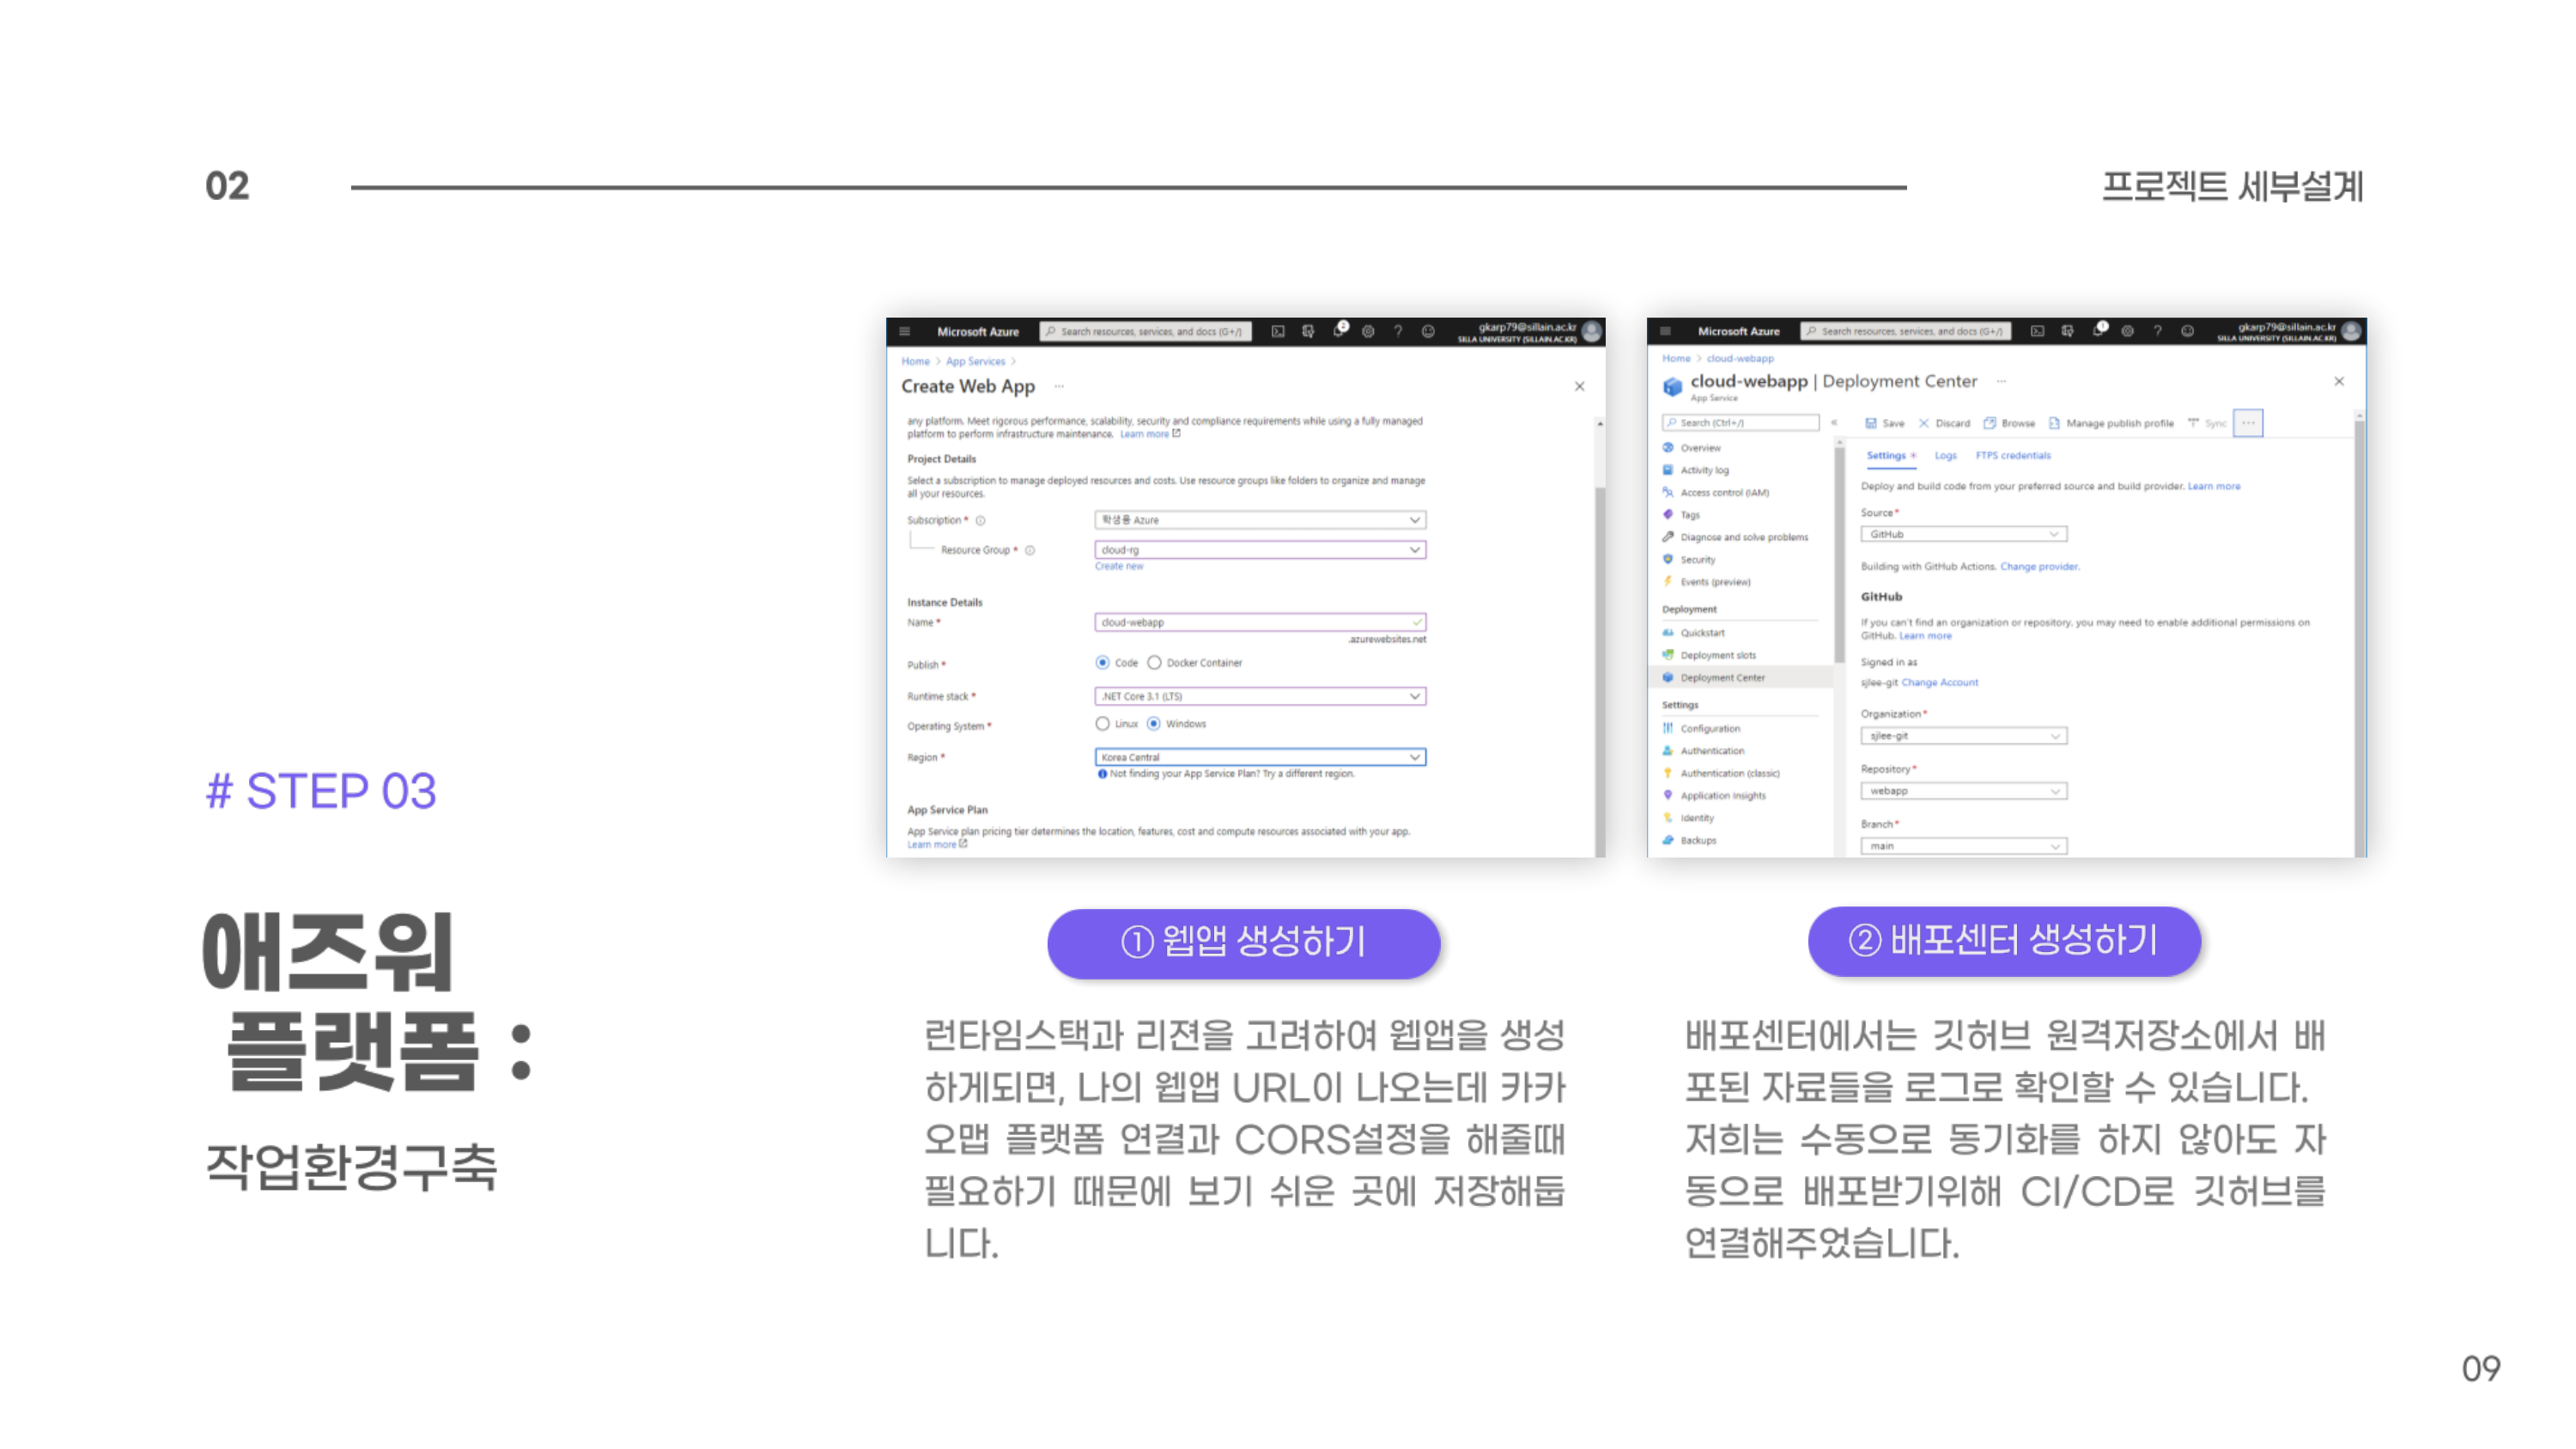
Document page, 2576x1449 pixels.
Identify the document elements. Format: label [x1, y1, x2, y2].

picture [2455, 1346, 2517, 1402]
text_box [1048, 909, 1441, 979]
text_box [1808, 906, 2202, 978]
picture [198, 757, 457, 836]
picture [185, 50, 2576, 1289]
text_box [1647, 318, 2367, 858]
text_box [886, 318, 1606, 858]
picture [199, 160, 265, 221]
text_box [350, 180, 1907, 197]
